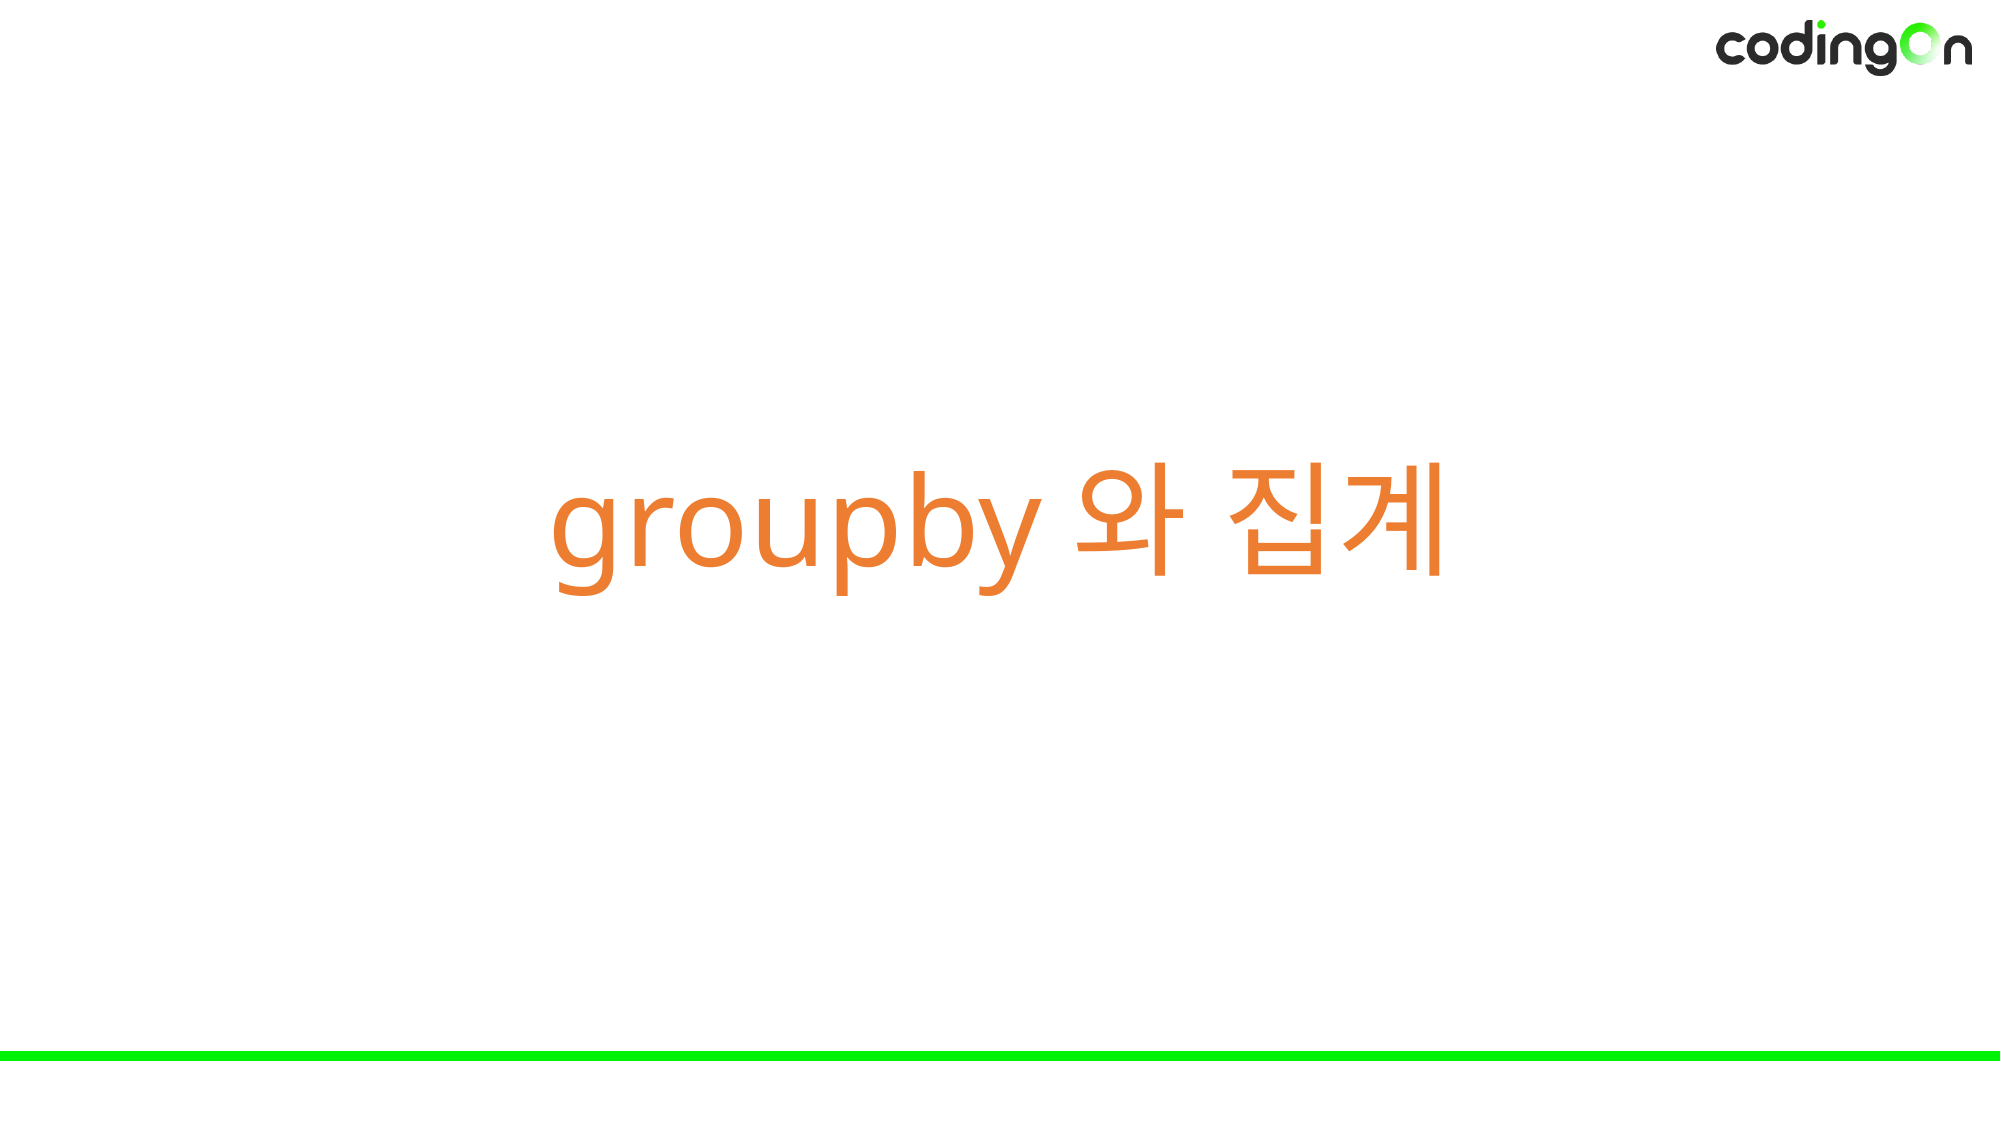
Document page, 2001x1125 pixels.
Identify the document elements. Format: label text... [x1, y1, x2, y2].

picture [1716, 20, 1972, 76]
text_box groupby와 집계 [532, 434, 1468, 599]
